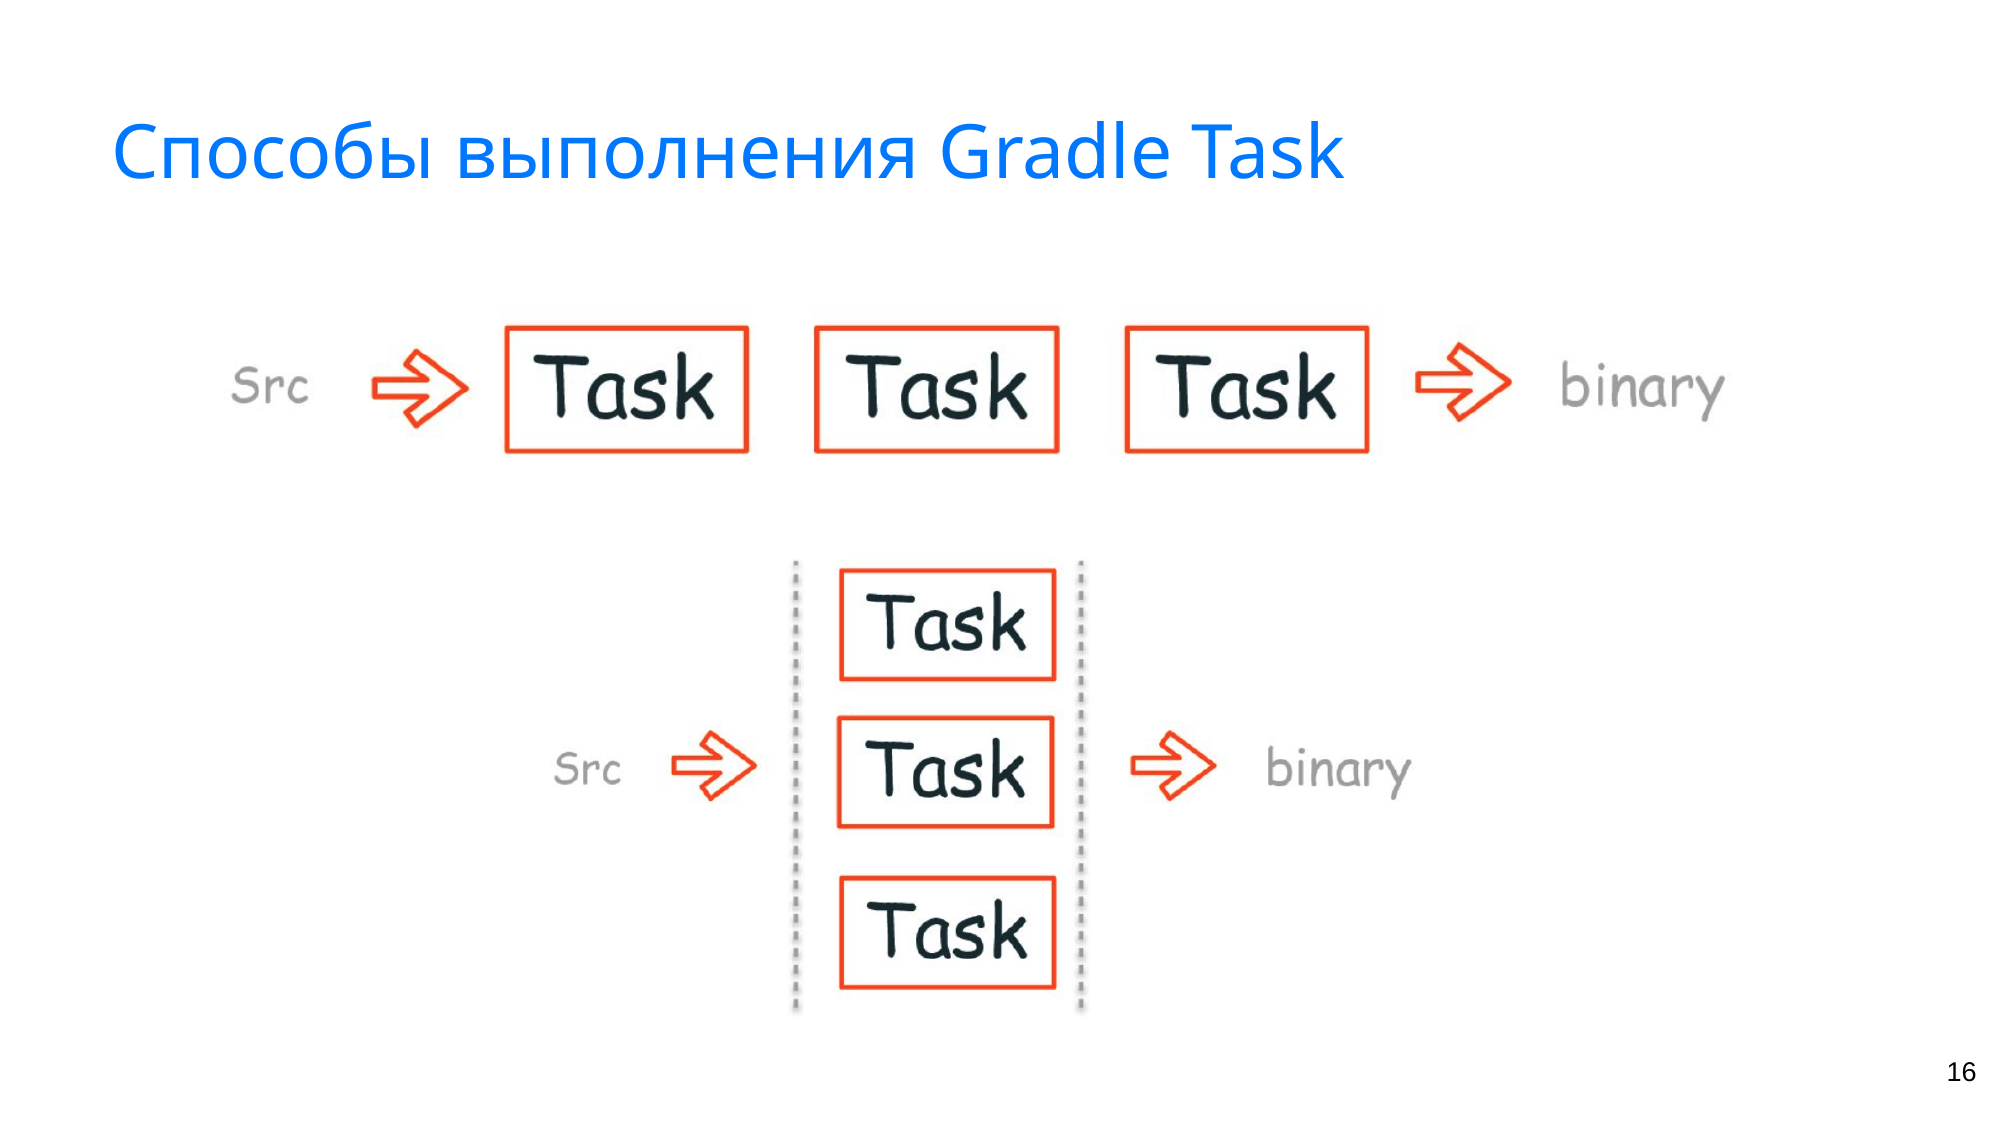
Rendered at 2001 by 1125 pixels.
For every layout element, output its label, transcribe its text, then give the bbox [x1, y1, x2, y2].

title Способы выполнения Gradle Task [111, 113, 1892, 220]
slide_number ‹#› [1871, 1038, 1992, 1125]
picture [205, 238, 1798, 509]
picture [551, 528, 1449, 1044]
